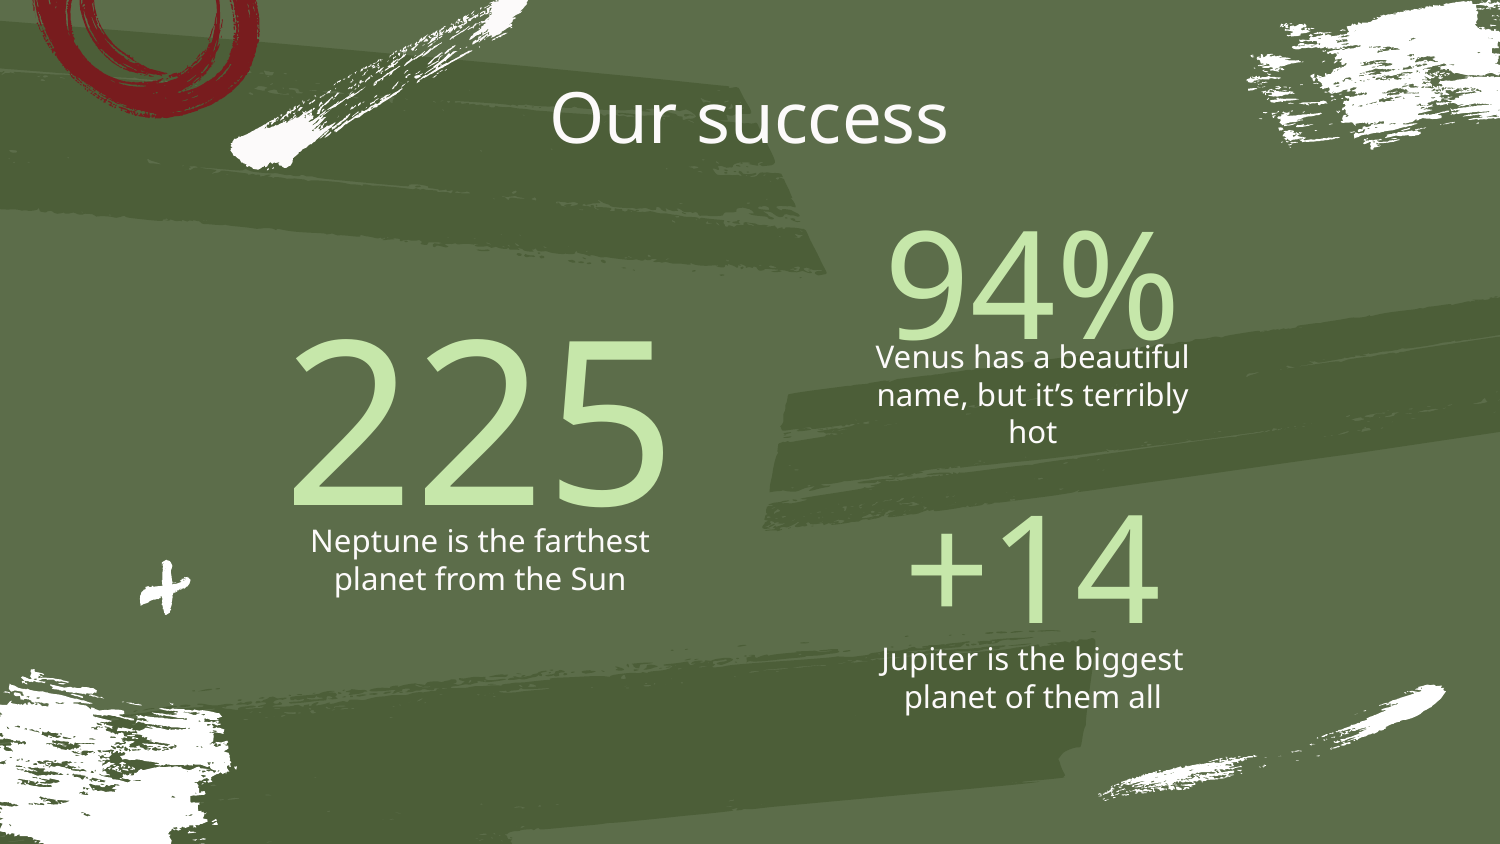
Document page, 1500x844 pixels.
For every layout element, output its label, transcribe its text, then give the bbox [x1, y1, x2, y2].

subtitle Neptune is the farthest planet from the Sun [267, 518, 693, 600]
subtitle Venus has a beautiful name, but it’s terribly hot [833, 352, 1233, 434]
title 225 [267, 308, 694, 519]
title +14 [833, 490, 1233, 636]
title Our success [124, 67, 1376, 162]
subtitle Jupiter is the biggest planet of them all [833, 636, 1233, 718]
title 94% [833, 206, 1233, 352]
